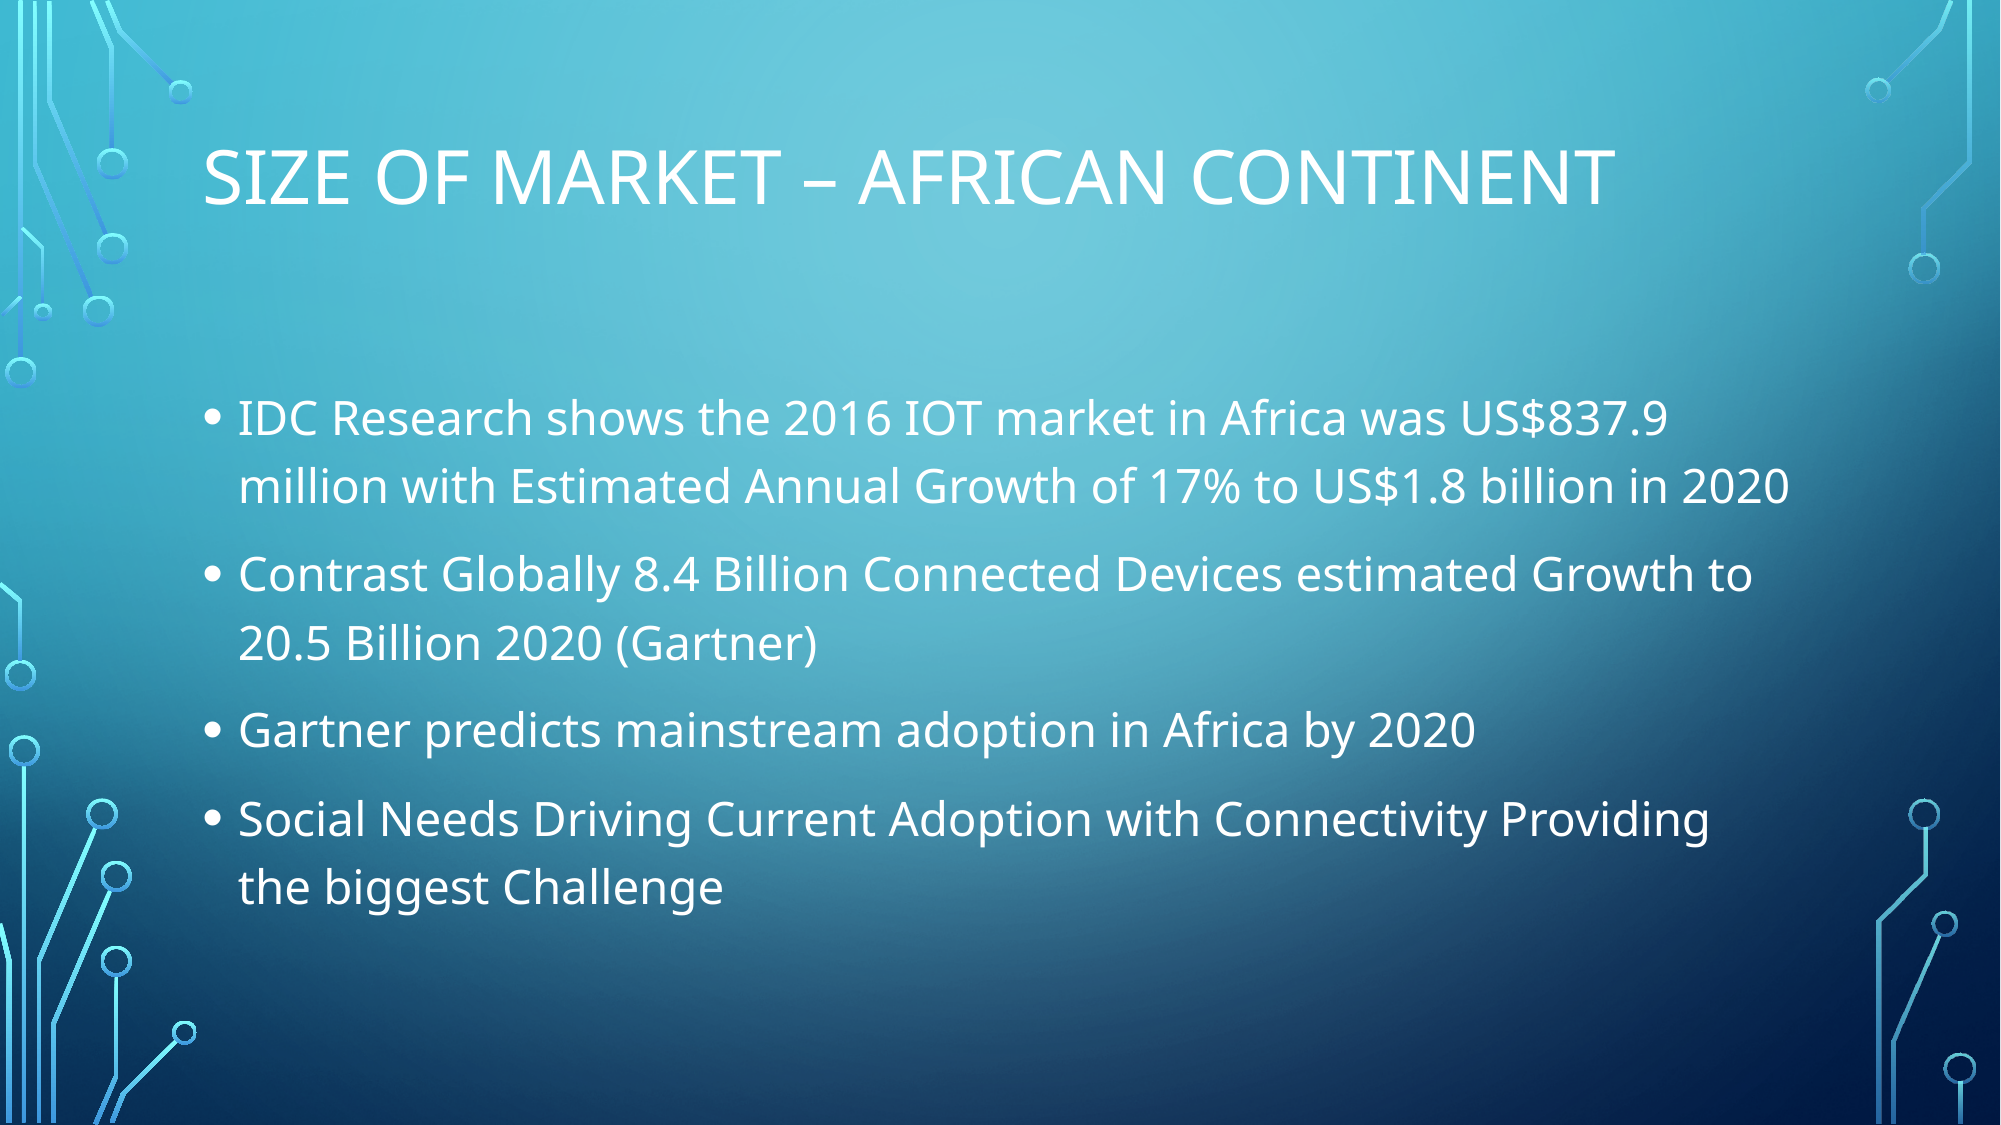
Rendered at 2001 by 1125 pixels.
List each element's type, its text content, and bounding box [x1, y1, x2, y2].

list IDC Research shows the 2016 IOT market in Africa was US$837.9 million with Estimated Annual Growth of 17% to US$1.8 billion in 2020 Contrast Globally 8.4 Billion Connected Devices estimated Growth to 20.5 Billion 2020 (Gartner) Gartner predicts mainstream adoption in Africa by 2020 Social Needs Driving Current Adoption with Connectivity Providing the biggest Challenge [187, 369, 1813, 950]
title SIZE of market – African continent [187, 101, 1813, 260]
